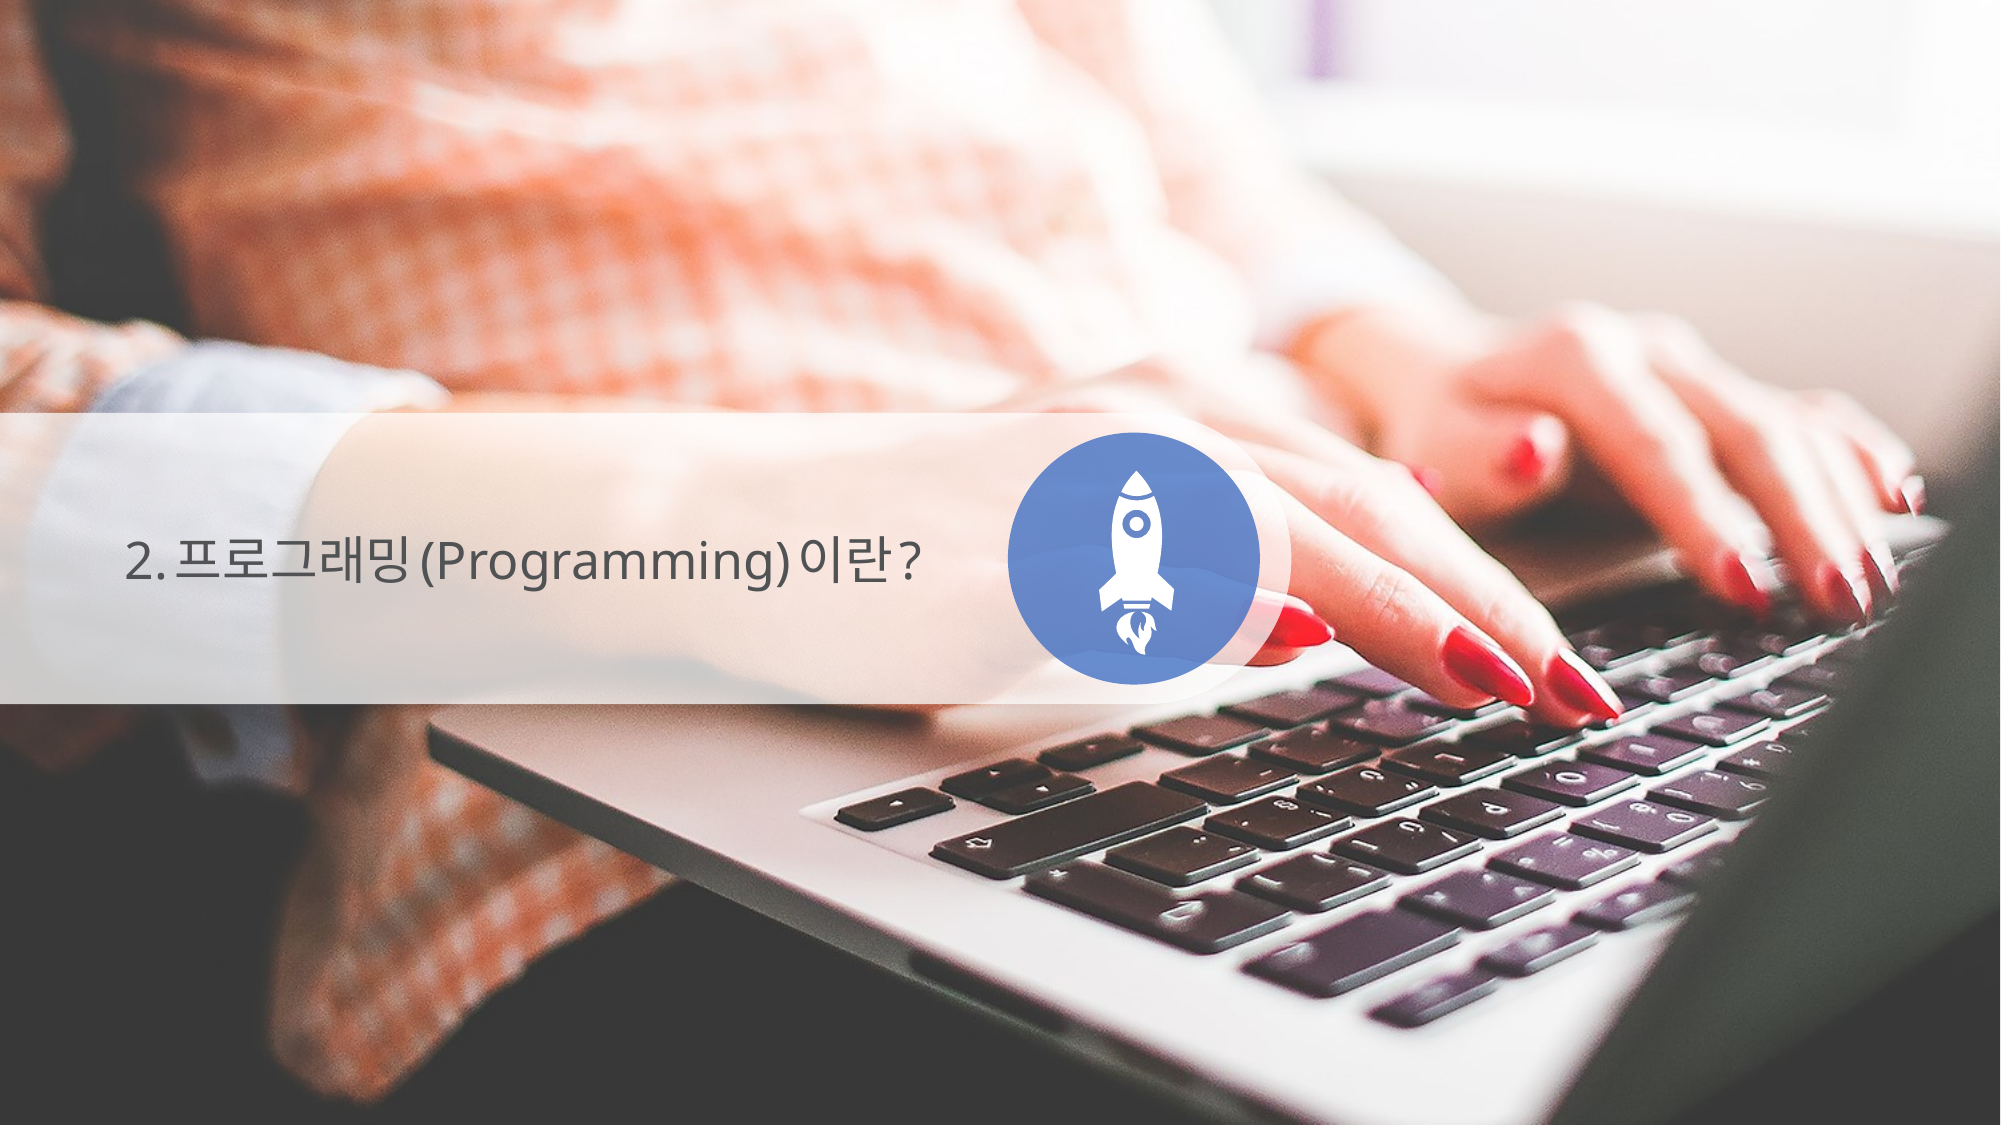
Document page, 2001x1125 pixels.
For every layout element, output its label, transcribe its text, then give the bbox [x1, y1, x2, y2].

picture [0, 0, 2001, 1125]
text_box [1115, 603, 1159, 656]
text_box [1097, 469, 1176, 614]
list 2.프로그래밍(Programming)이란? [0, 510, 937, 615]
